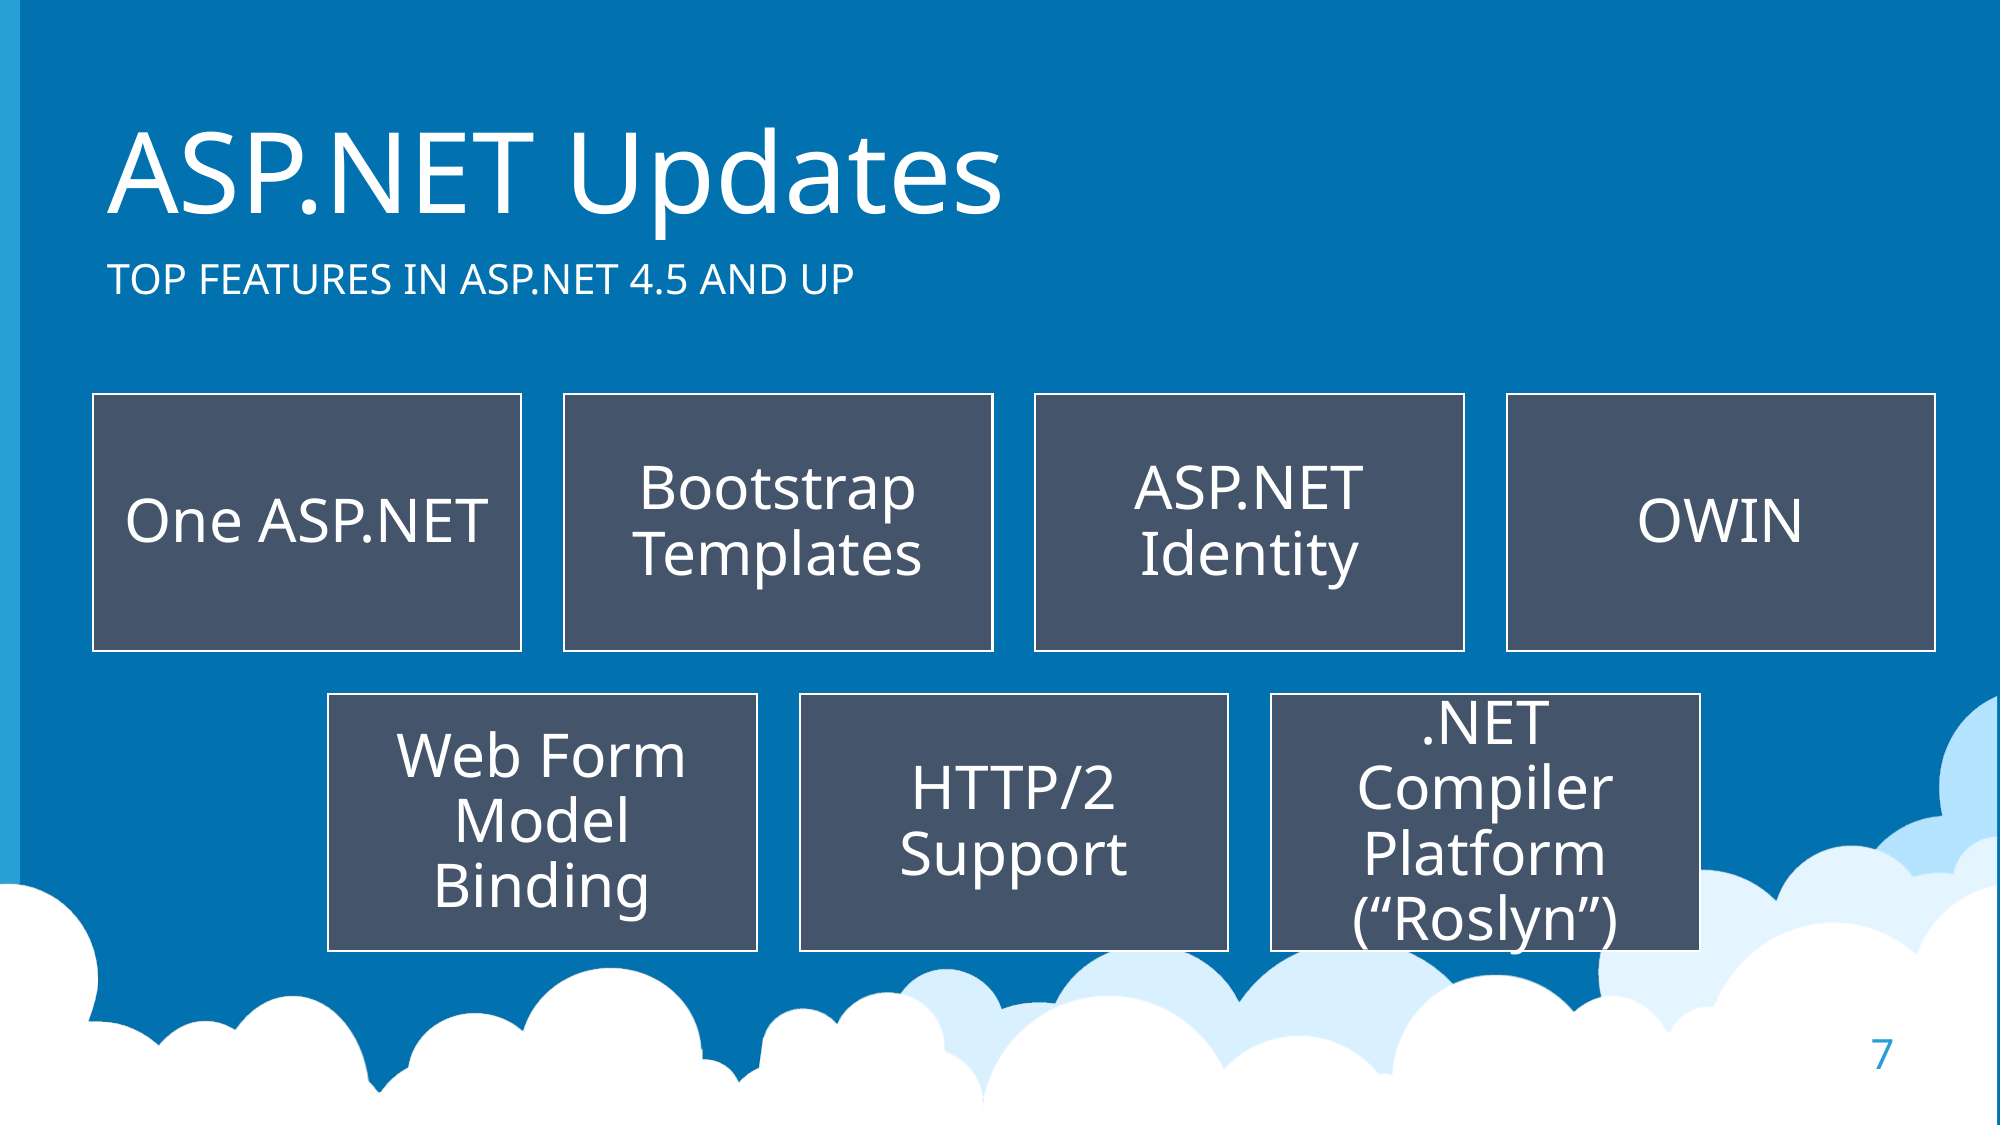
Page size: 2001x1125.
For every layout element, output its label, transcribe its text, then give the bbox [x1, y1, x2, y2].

picture [0, 689, 1998, 1125]
list Top Features in ASP.NET 4.5 and up [91, 251, 1910, 324]
slide_number 7 [1459, 1026, 1910, 1087]
title ASP.NET Updates [92, 68, 1910, 251]
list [91, 346, 1936, 1000]
